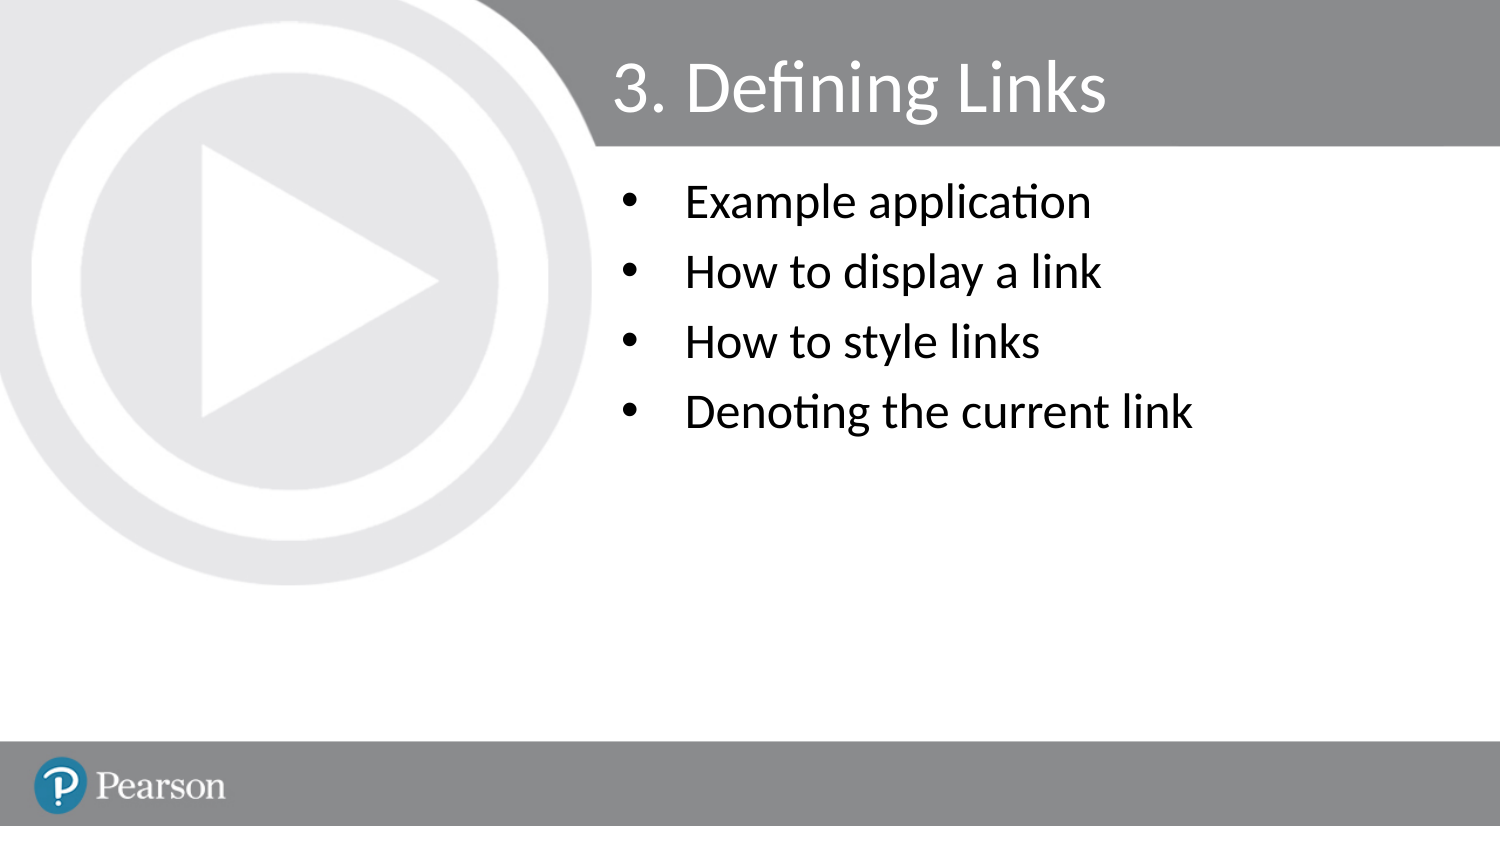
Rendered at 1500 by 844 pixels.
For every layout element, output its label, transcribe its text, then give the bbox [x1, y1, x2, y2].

subtitle Example application How to display a link How to style links Denoting the current link [596, 161, 1465, 712]
picture [0, 0, 1500, 826]
title 3. Defining Links [596, 30, 1465, 161]
